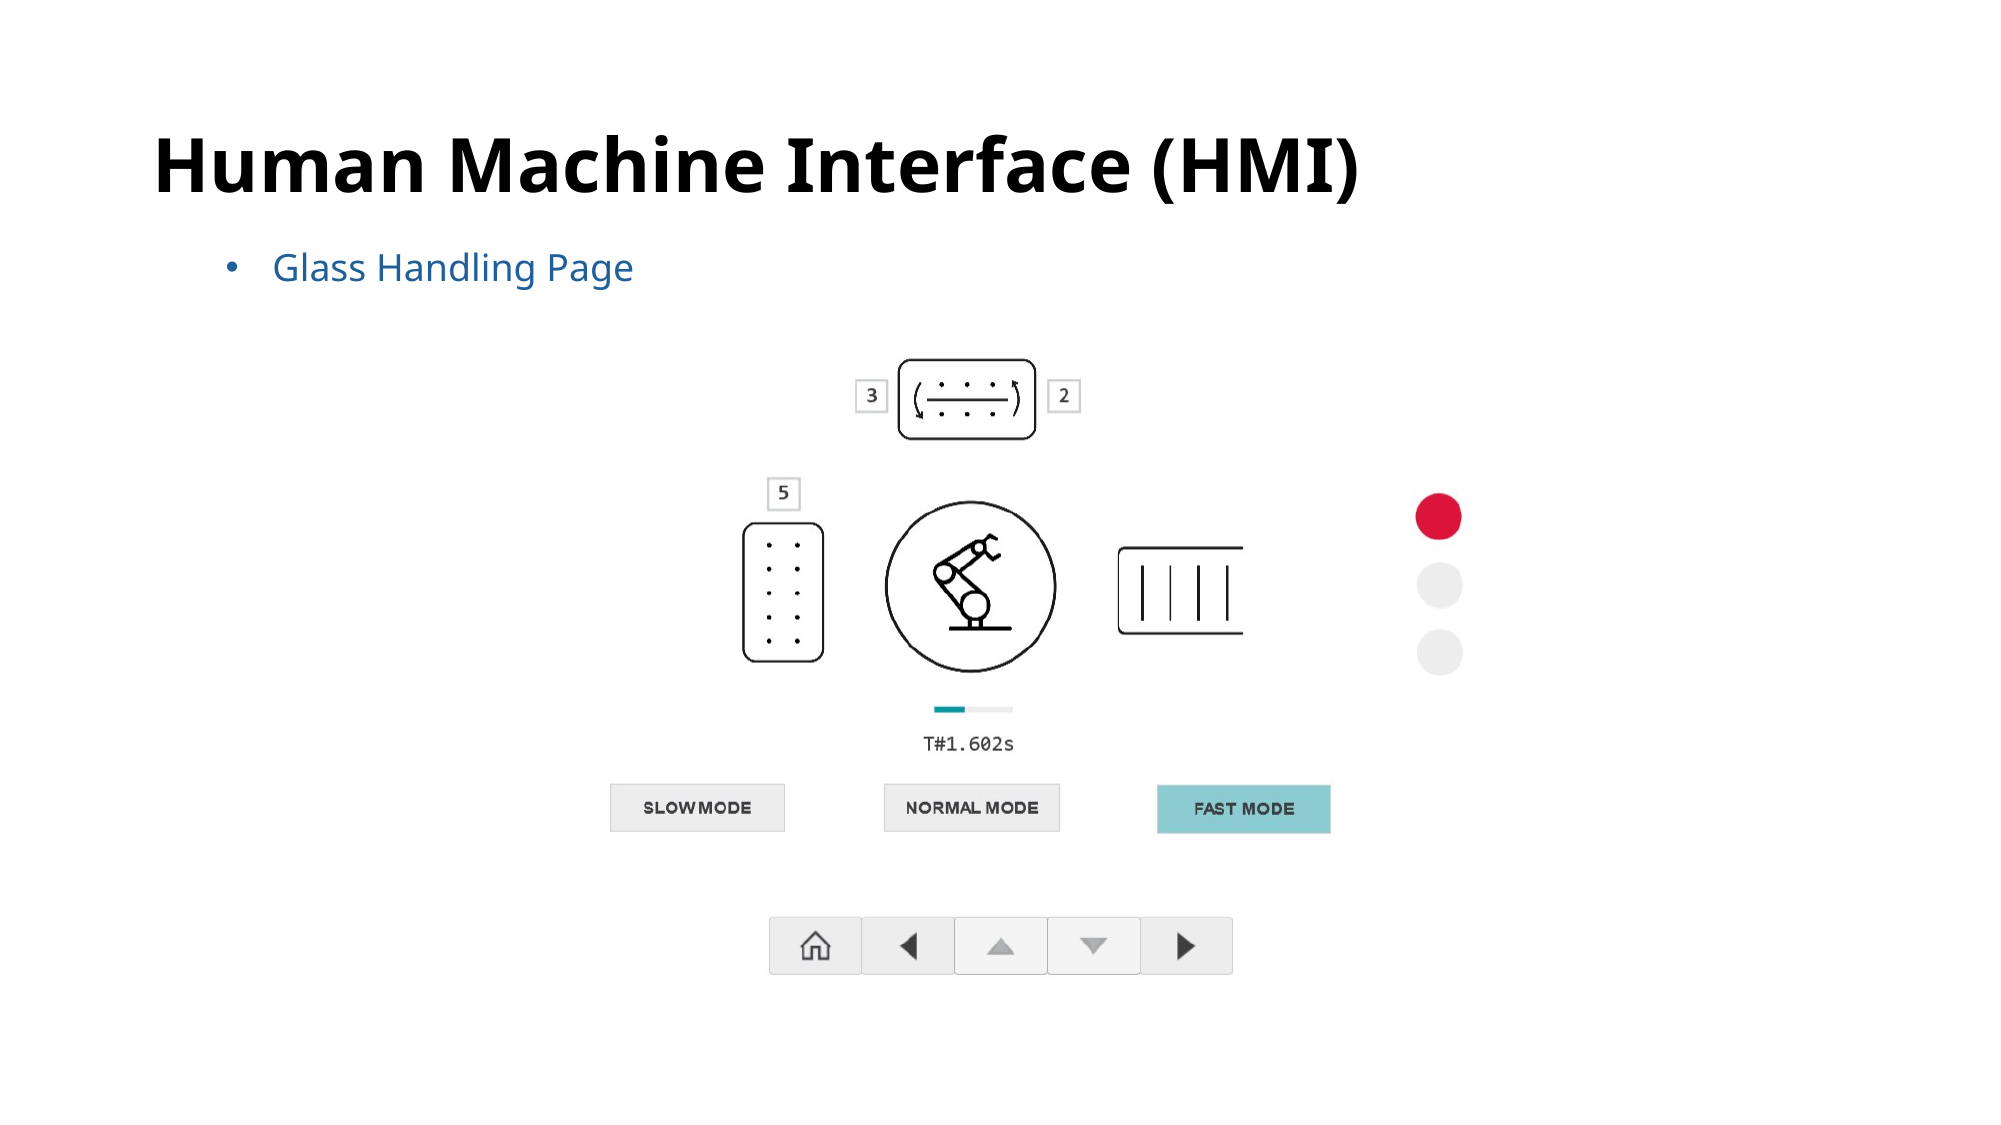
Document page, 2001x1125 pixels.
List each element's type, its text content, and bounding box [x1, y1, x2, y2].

text_box Glass Handling Page [210, 214, 1863, 297]
title Human Machine Interface (HMI) [137, 59, 1863, 278]
picture [408, 276, 1591, 1053]
